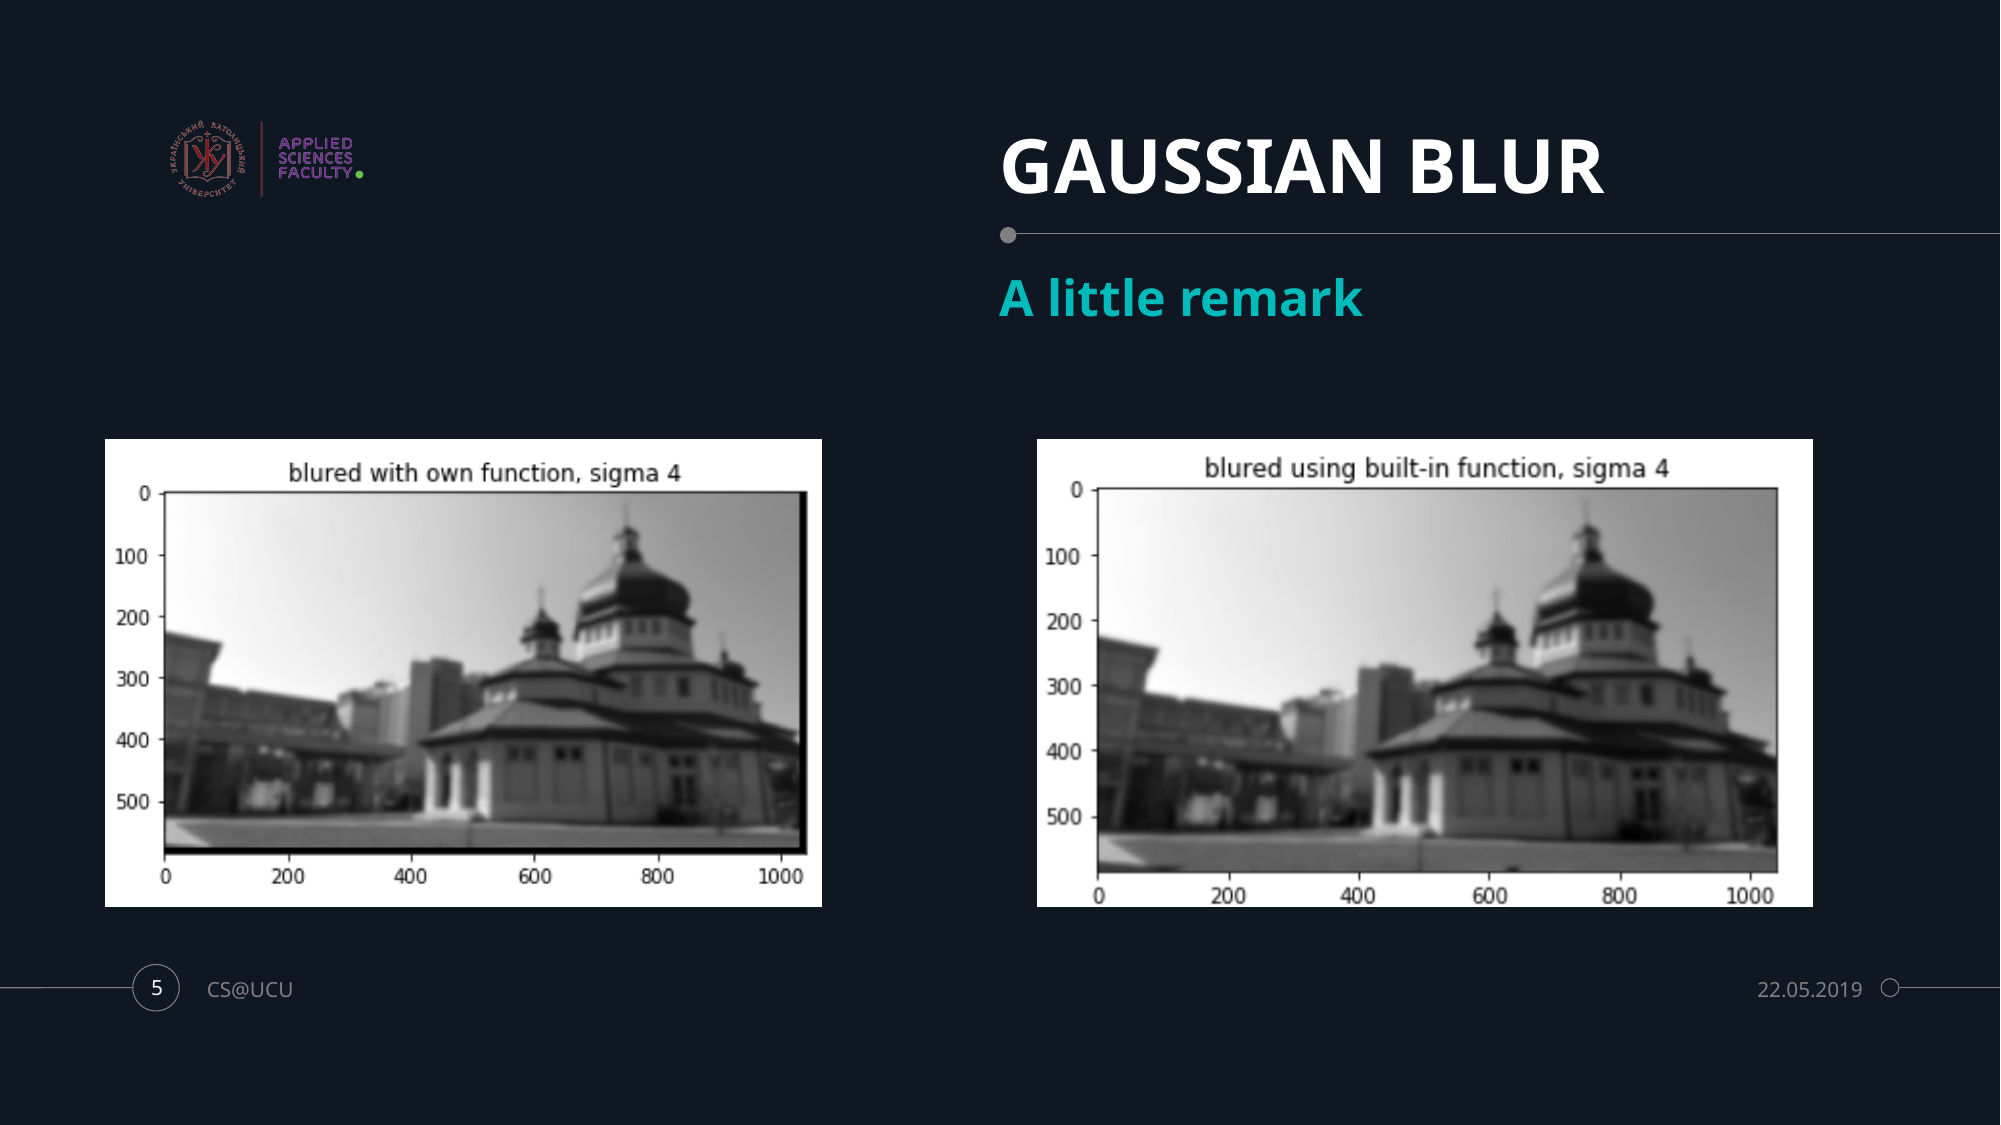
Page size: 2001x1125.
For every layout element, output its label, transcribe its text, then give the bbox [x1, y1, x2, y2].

picture [136, 99, 396, 231]
picture [1037, 439, 1813, 907]
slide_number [1643, 964, 1863, 1014]
picture [105, 439, 822, 907]
slide_number 5 [127, 964, 186, 1014]
title GAUSSIAN BLUR [999, 116, 1872, 210]
footer CS@UCU [191, 964, 671, 1014]
list A little remark [999, 266, 1869, 428]
